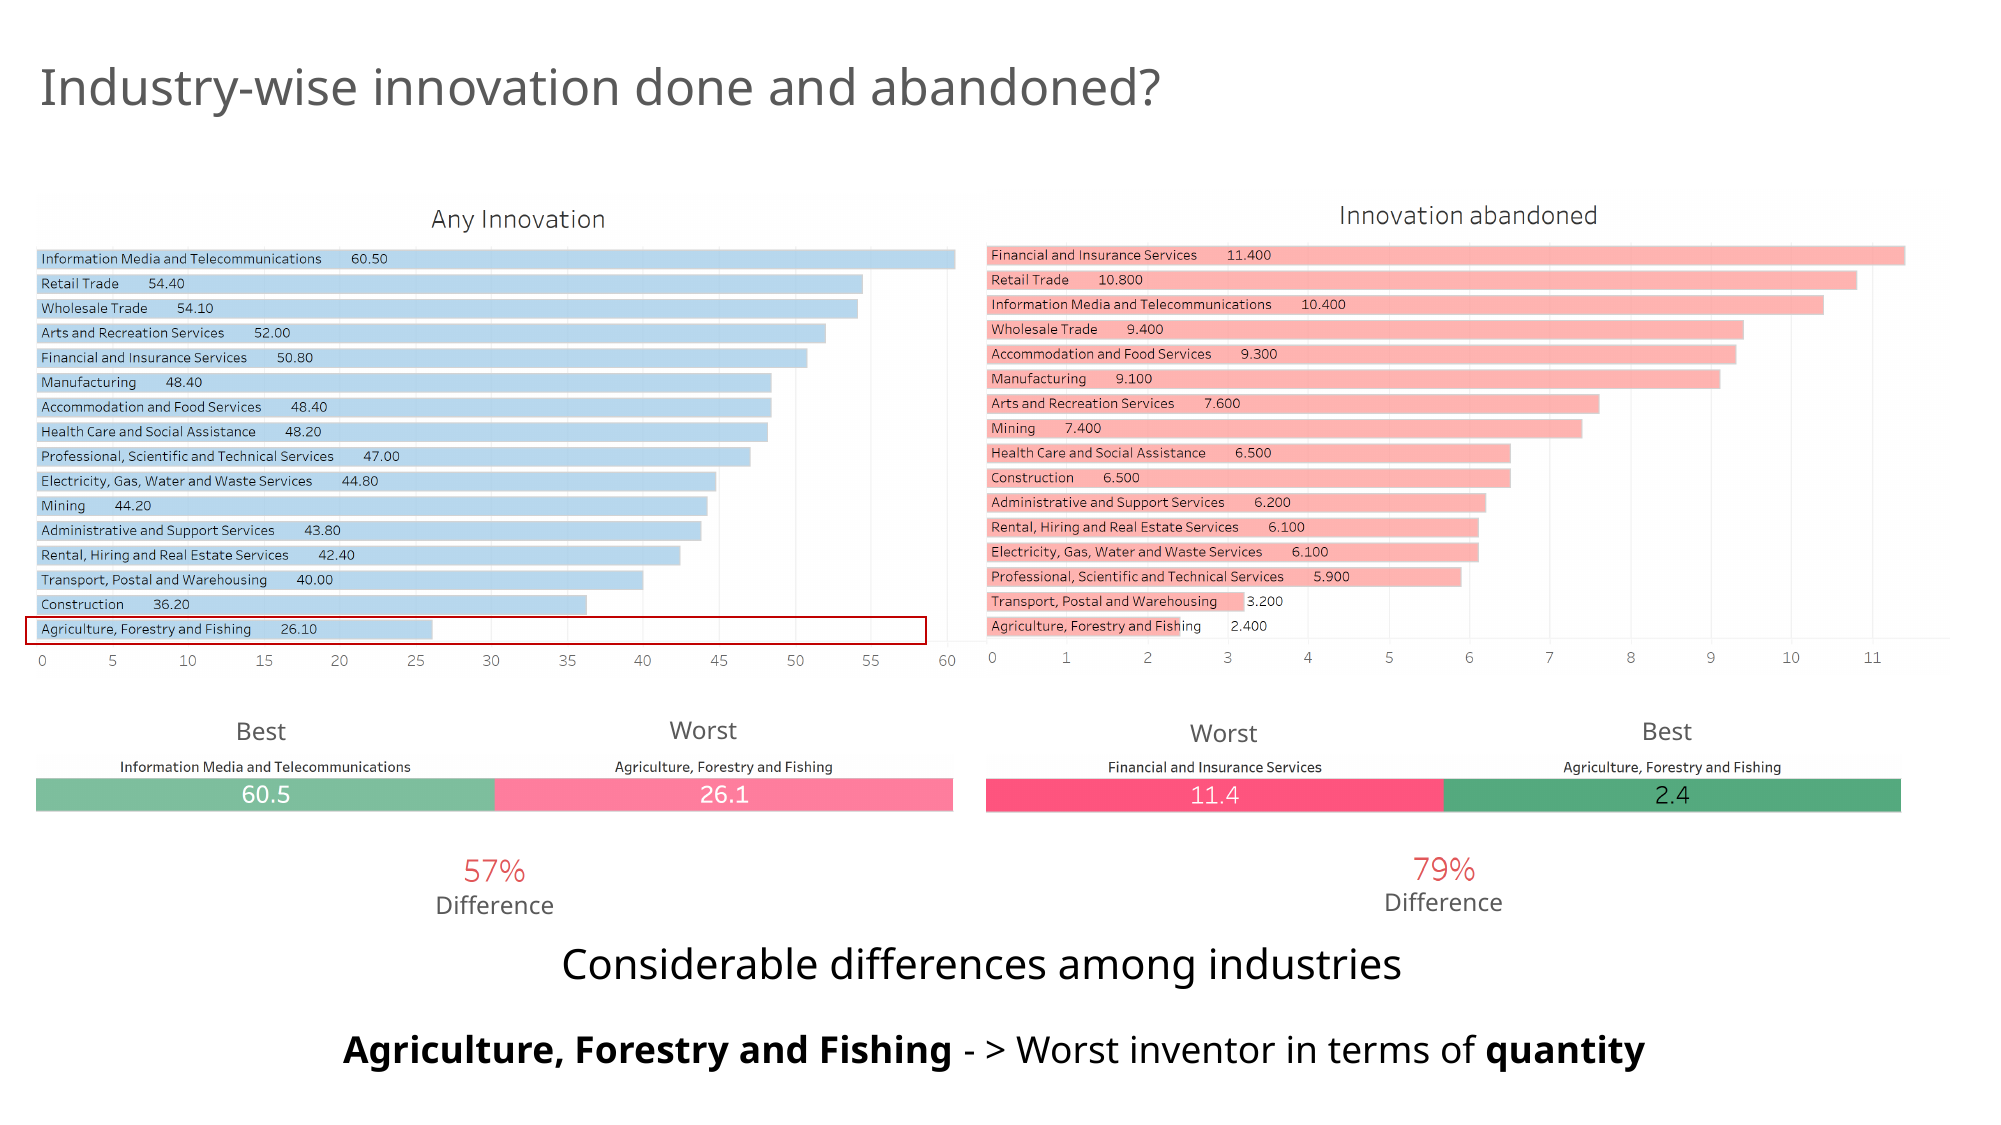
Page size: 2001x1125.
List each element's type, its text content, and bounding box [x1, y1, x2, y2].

text_box [25, 616, 35, 645]
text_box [198, 849, 792, 928]
text_box Considerable differences among industries [546, 935, 1546, 997]
title Industry-wise innovation done and abandoned? [25, 0, 1751, 179]
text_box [35, 710, 954, 812]
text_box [1145, 847, 1743, 925]
text_box Agriculture, Forestry and Fishing - > Worst inventor in terms of quantity [328, 1024, 1751, 1111]
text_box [985, 711, 1902, 813]
picture [35, 189, 1950, 679]
